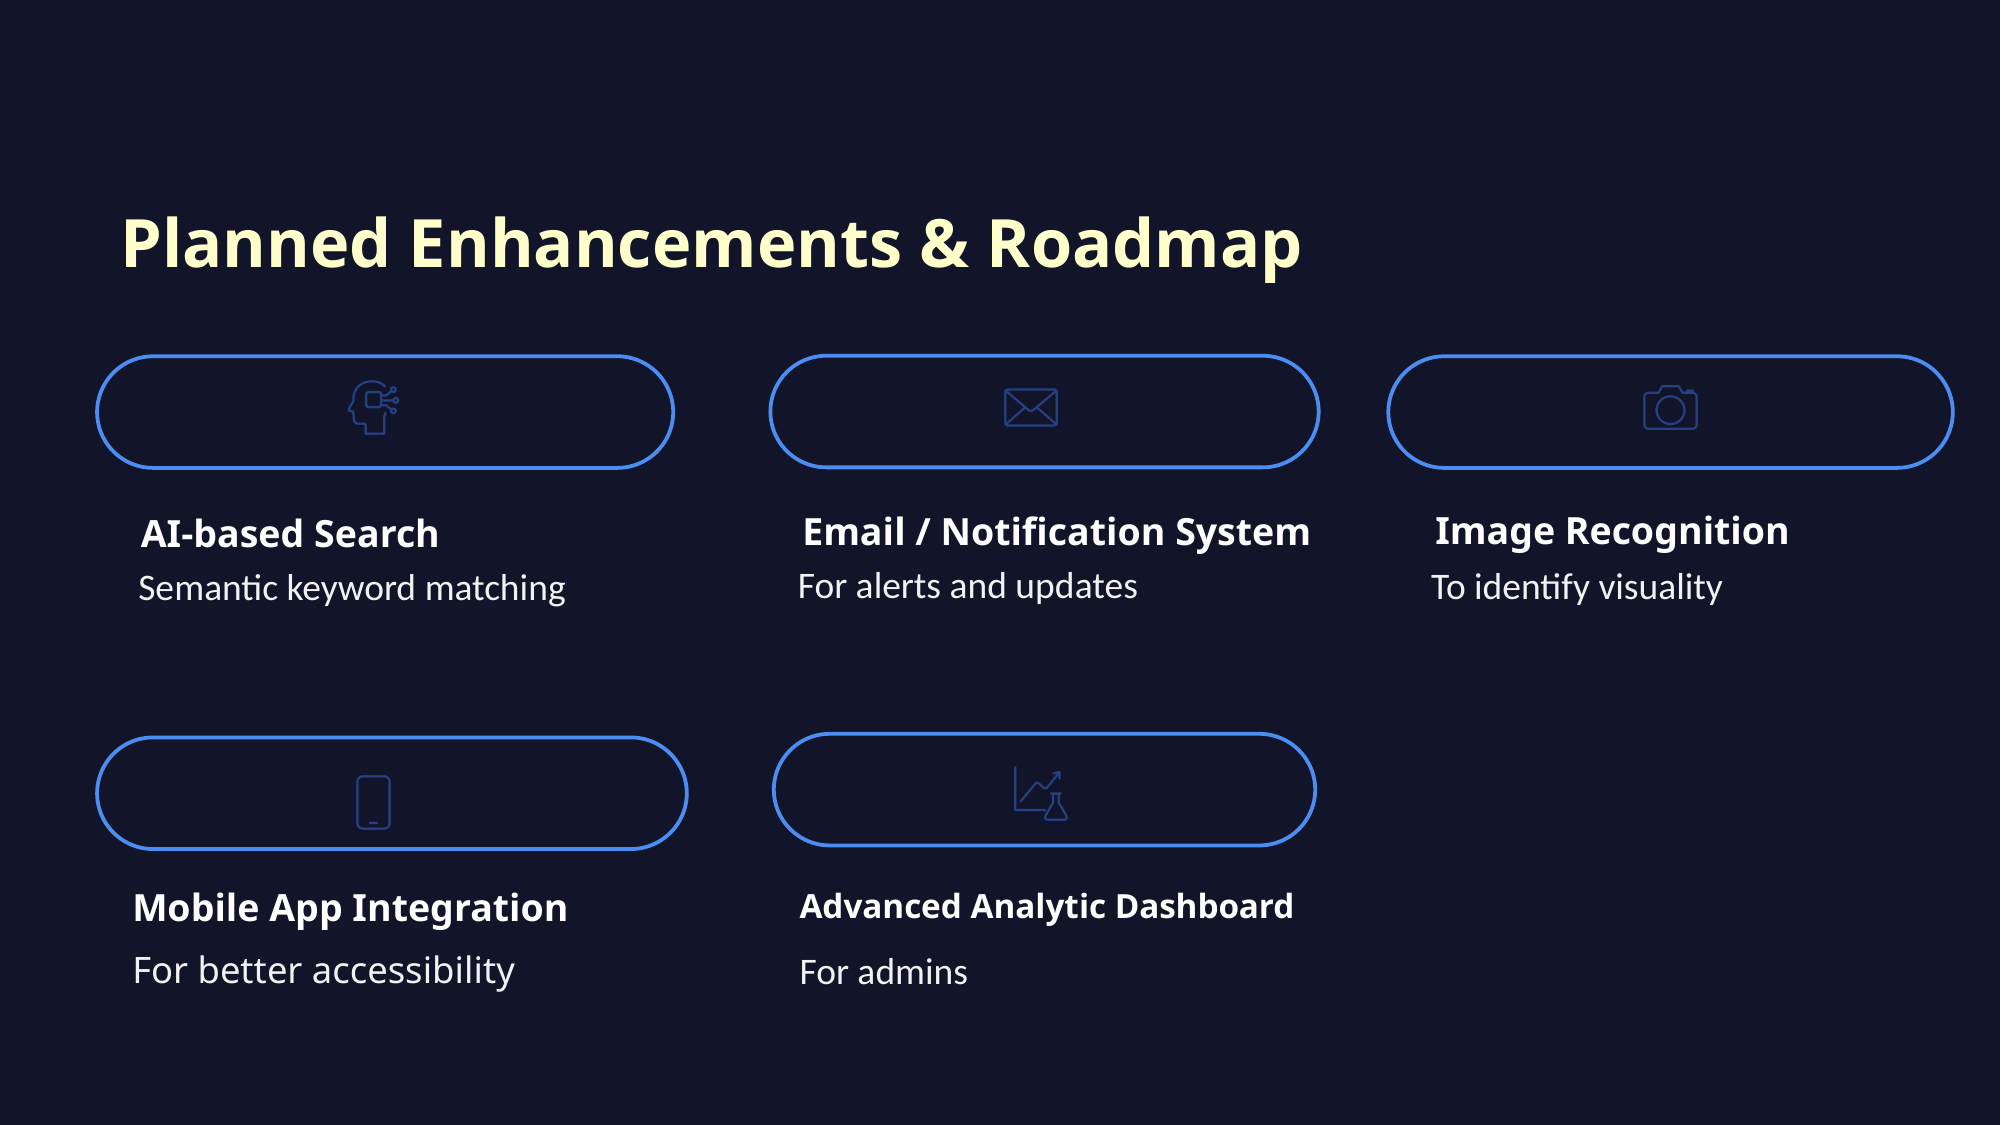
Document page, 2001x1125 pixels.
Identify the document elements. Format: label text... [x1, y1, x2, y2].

text_box For admins [784, 940, 1018, 1000]
text_box Image Recognition [1435, 491, 1901, 552]
text_box To identify visuality [1416, 554, 1791, 615]
text_box [1388, 356, 1953, 468]
text_box Email / Notification System [802, 492, 1417, 566]
text_box For alerts and updates [783, 553, 1173, 614]
picture [345, 774, 402, 831]
text_box [773, 733, 1316, 846]
text_box For better accessibility [132, 942, 552, 987]
text_box Advanced Analytic Dashboard [784, 877, 1512, 933]
text_box [97, 737, 687, 850]
text_box AI-based Search [131, 494, 698, 557]
picture [1003, 379, 1060, 436]
text_box [97, 356, 674, 468]
picture [1012, 765, 1069, 822]
text_box Mobile App Integration [132, 868, 652, 929]
text_box Semantic keyword matching [123, 555, 603, 616]
text_box Planned Enhancements & Roadmap [120, 159, 1316, 281]
picture [345, 379, 402, 436]
text_box [770, 355, 1319, 468]
picture [1642, 379, 1699, 436]
